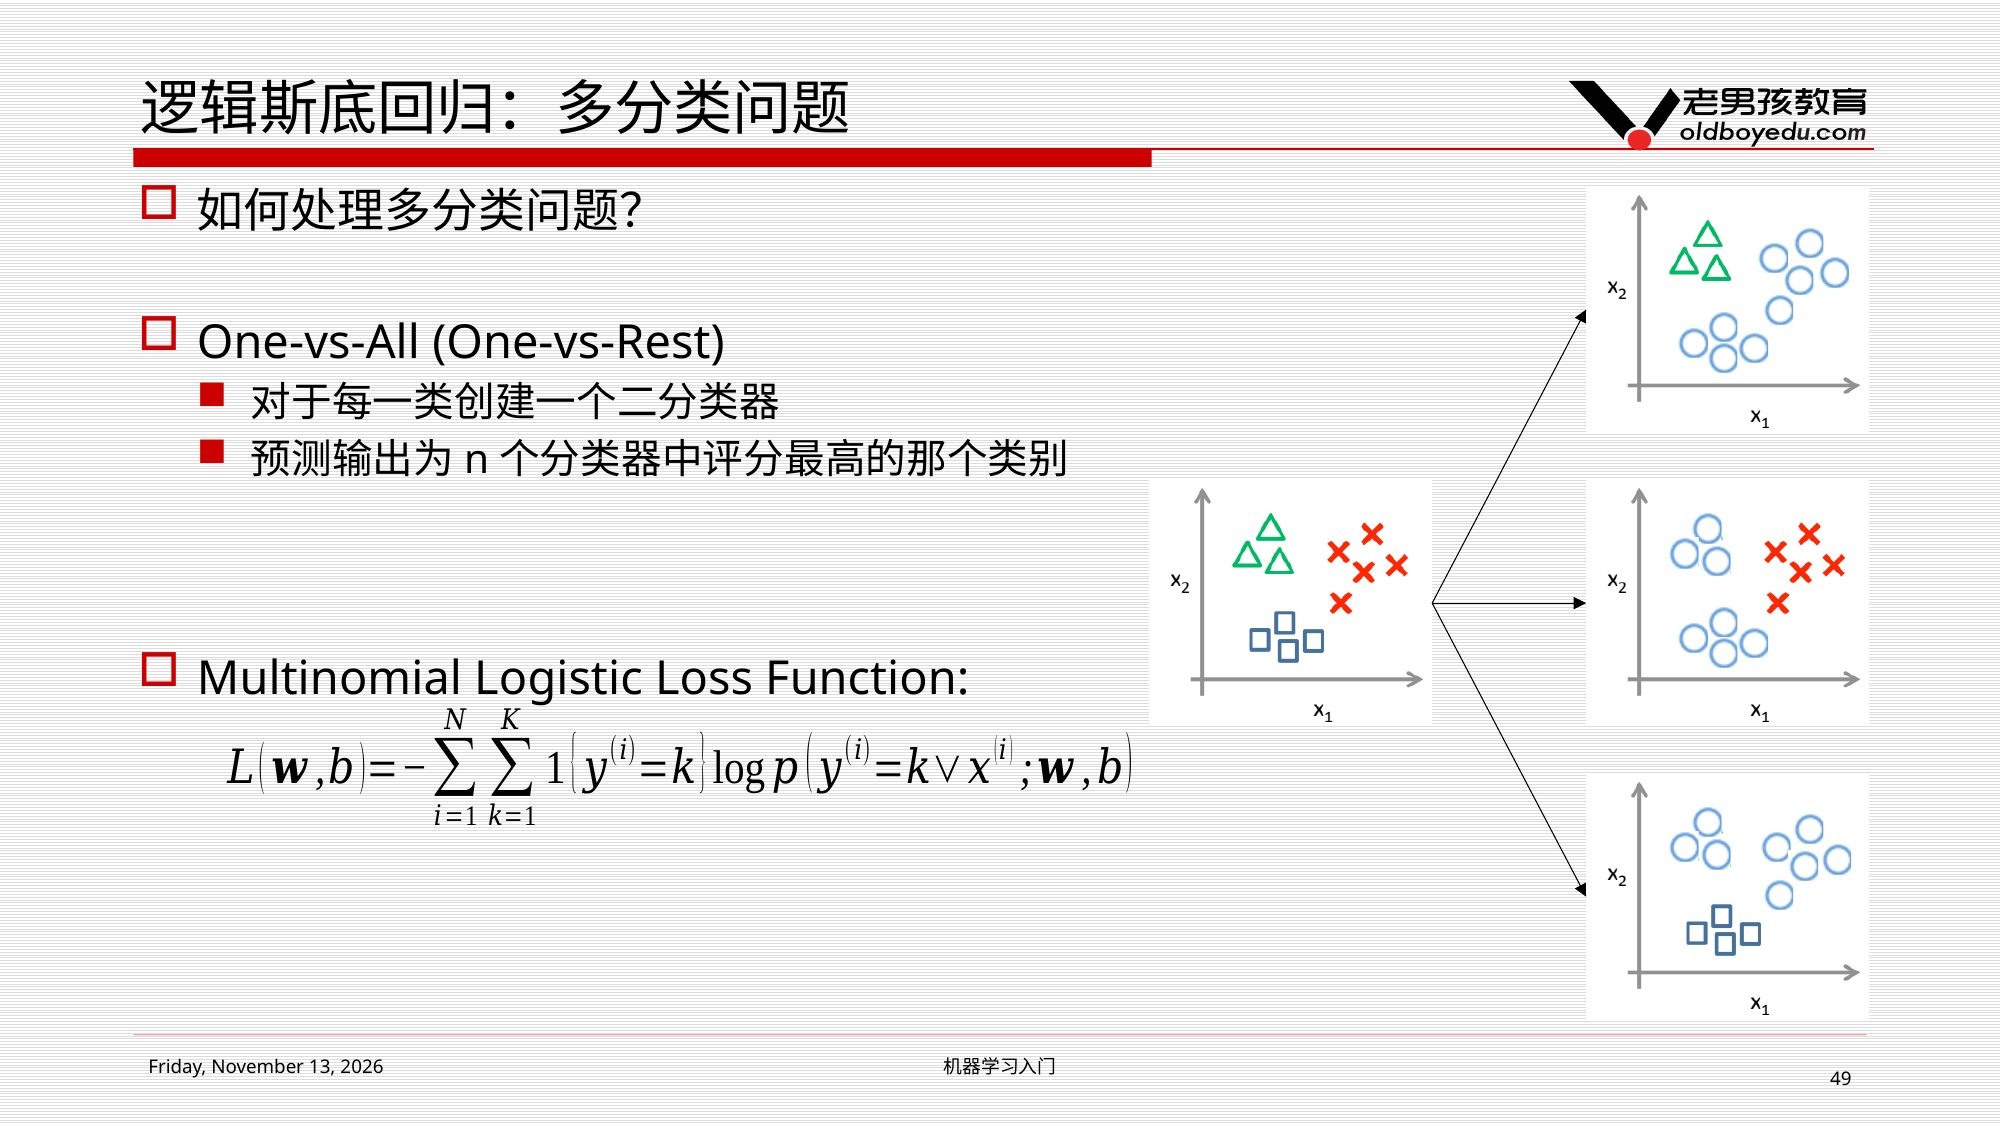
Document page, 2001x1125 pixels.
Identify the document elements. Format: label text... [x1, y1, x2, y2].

picture [1585, 774, 1870, 1019]
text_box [1432, 309, 1586, 603]
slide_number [133, 1046, 567, 1103]
picture [1149, 480, 1432, 726]
title 逻辑斯底回归：多分类问题 [125, 50, 1876, 149]
picture [1585, 187, 1870, 432]
slide_number 49 [1433, 1058, 1867, 1103]
footer 机器学习入门 [683, 1046, 1317, 1103]
picture [1586, 480, 1870, 726]
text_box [1432, 603, 1586, 897]
list 如何处理多分类问题？ One-vs-All (One-vs-Rest) 对于每一类创建一个二分类器 预测输出为n个分类器中评分最高的那个类别 Multinomial Logistic Loss Function: [123, 172, 1874, 988]
